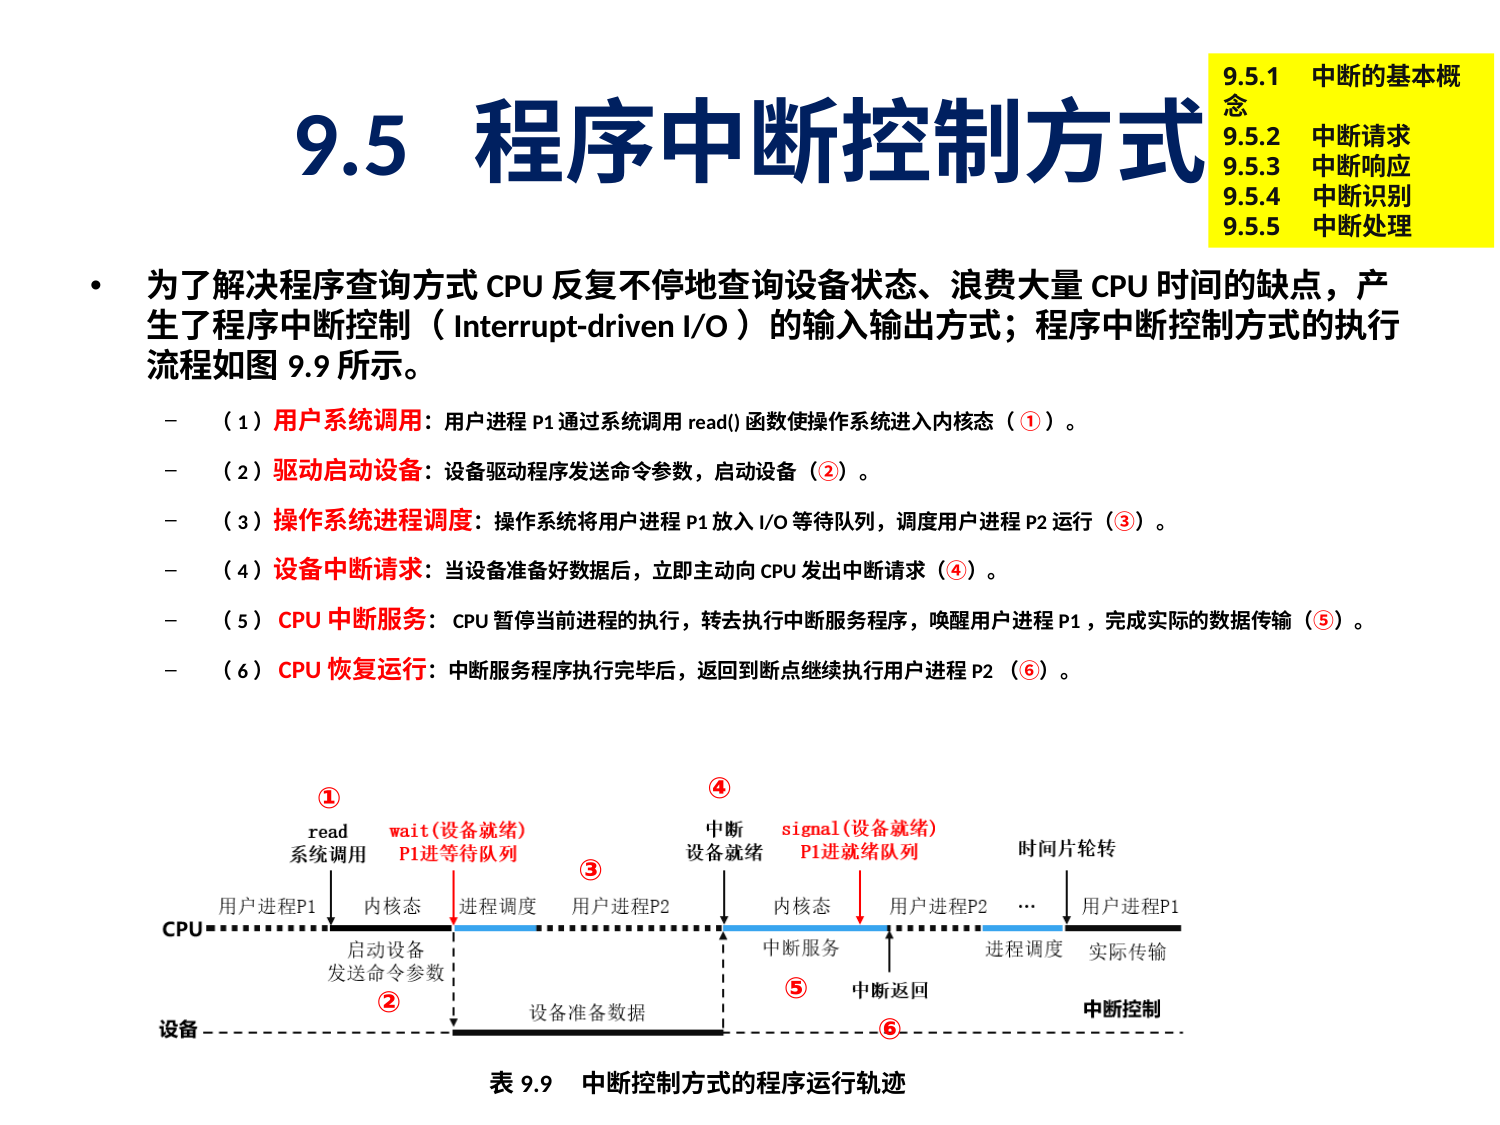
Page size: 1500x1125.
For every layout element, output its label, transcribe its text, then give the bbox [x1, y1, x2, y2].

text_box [111, 761, 1234, 1107]
list 为了解决程序查询方式CPU反复不停地查询设备状态、浪费大量CPU时间的缺点，产生了程序中断控制（Interrupt-driven I/O）的输入输出方式；程序中断控制方式的执行流程如图9.9所示。 （1）用户系统调用：用户进程P1通过系统调用read()函数使操作系统进入内核态（ ① ）。 （2）驱动启动设备：设备驱动程序发送命令参数，启动设备（②）。 （3）操作系统进程调度：操作系统将用户进程P1放入I/O等待队列，调度用户进程P2运行（③）。 （4）设备中断请求：当设备准备好数据后，立即主动向CPU发出中断请求（④）。 （5）CPU中断服务：CPU暂停当前进程的执行，转去执行中断服务程序，唤醒用户进程P1，完成实际的数据传输（⑤）。 （6）CPU恢复运行：中断服务程序执行完毕后，返回到断点继续执行用户进程P2（⑥）。 [75, 257, 1425, 1000]
text_box 9.5.1 中断的基本概念 9.5.2 中断请求 9.5.3 中断响应 9.5.4 中断识别 9.5.5 中断处理 [1208, 53, 1495, 248]
title 9.5 程序中断控制方式 [75, 45, 1425, 233]
